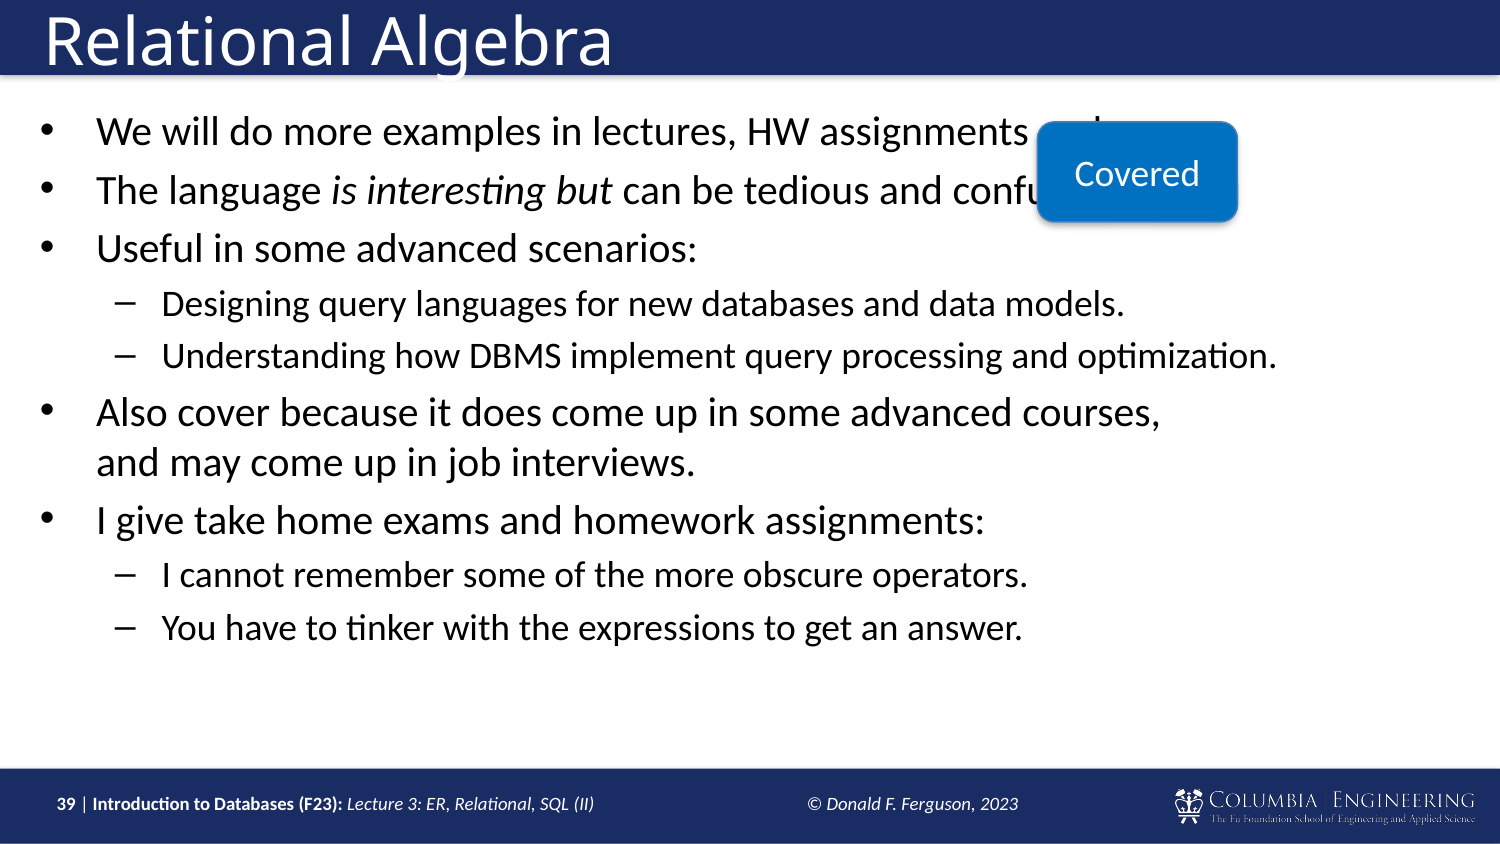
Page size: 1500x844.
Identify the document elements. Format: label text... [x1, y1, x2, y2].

text_box Covered [1036, 121, 1239, 223]
title Relational Algebra [28, 0, 1450, 73]
list We will do more examples in lectures, HW assignments and exams. The language is interesting but can be tedious and confusing. Useful in some advanced scenarios: Designing query languages for new databases and data models. Understanding how DBMS implement query processing and optimization. Also cover because it does come up in some advanced courses, and may come up in job interviews. I give take home exams and homework assignments: I cannot remember some of the more obscure operators. You have to tinker with the expressions to get an answer. [24, 96, 1475, 760]
